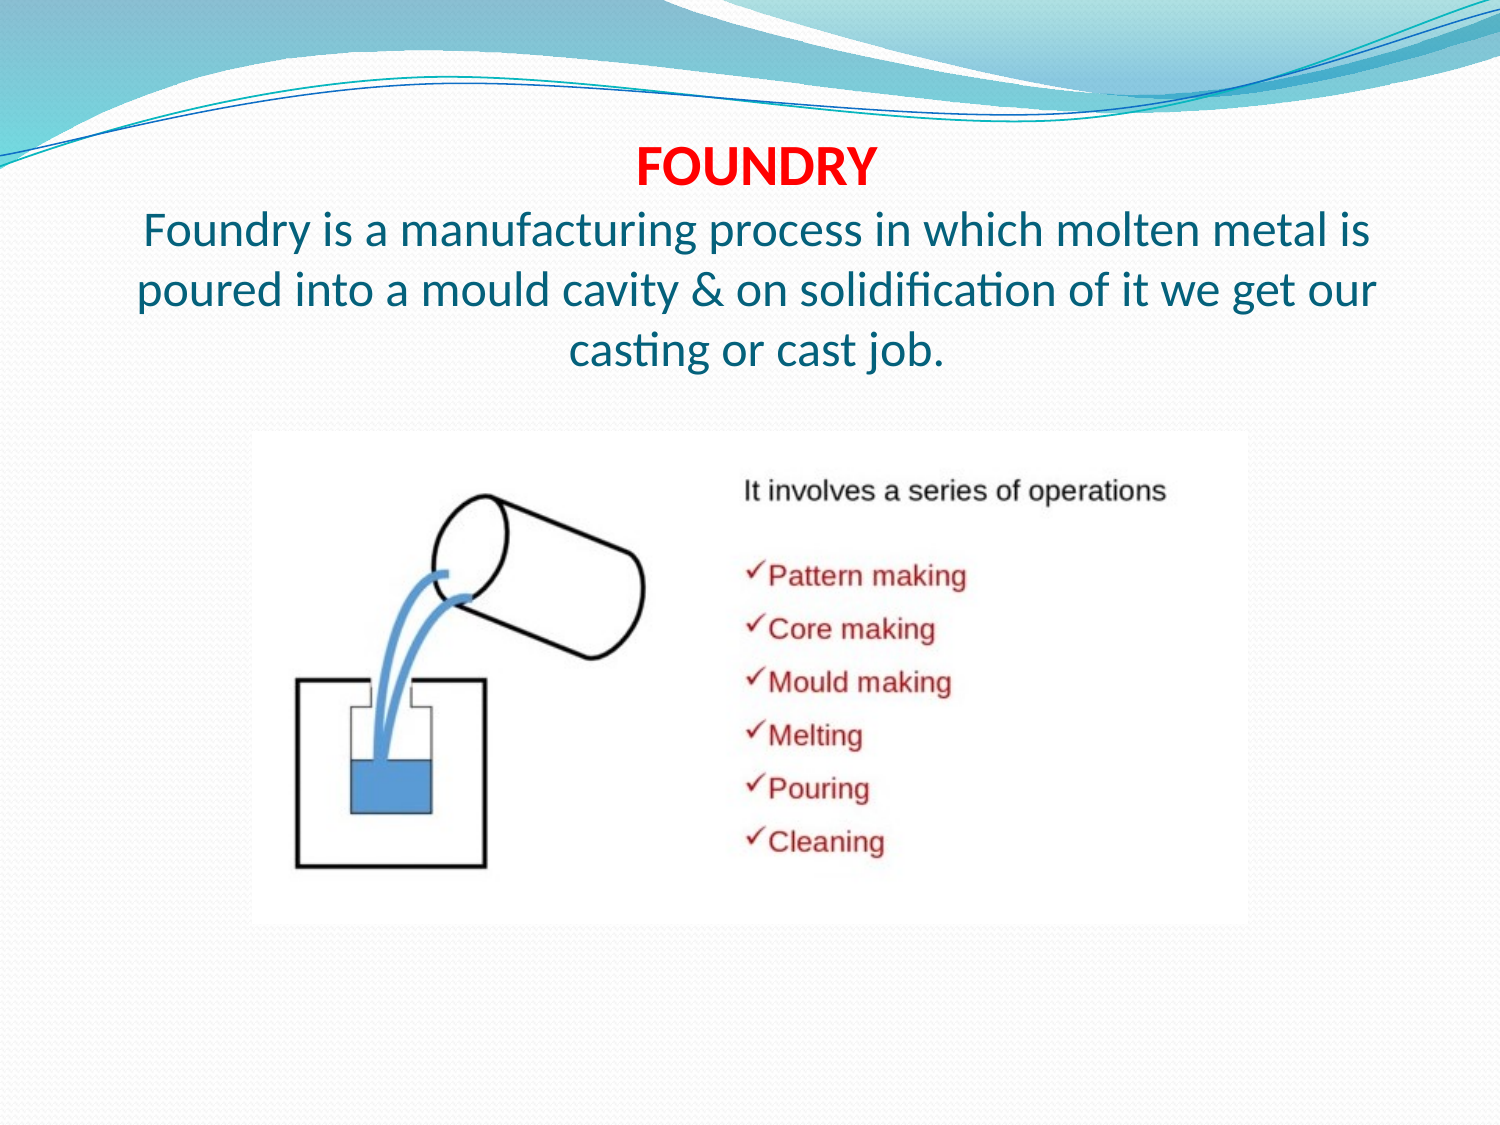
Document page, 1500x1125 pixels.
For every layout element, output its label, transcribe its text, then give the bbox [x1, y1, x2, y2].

title FOUNDRY Foundry is a manufacturing process in which molten metal is poured into a mould cavity & on solidification of it we get our casting or cast job. [82, 70, 1432, 377]
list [252, 431, 1248, 924]
